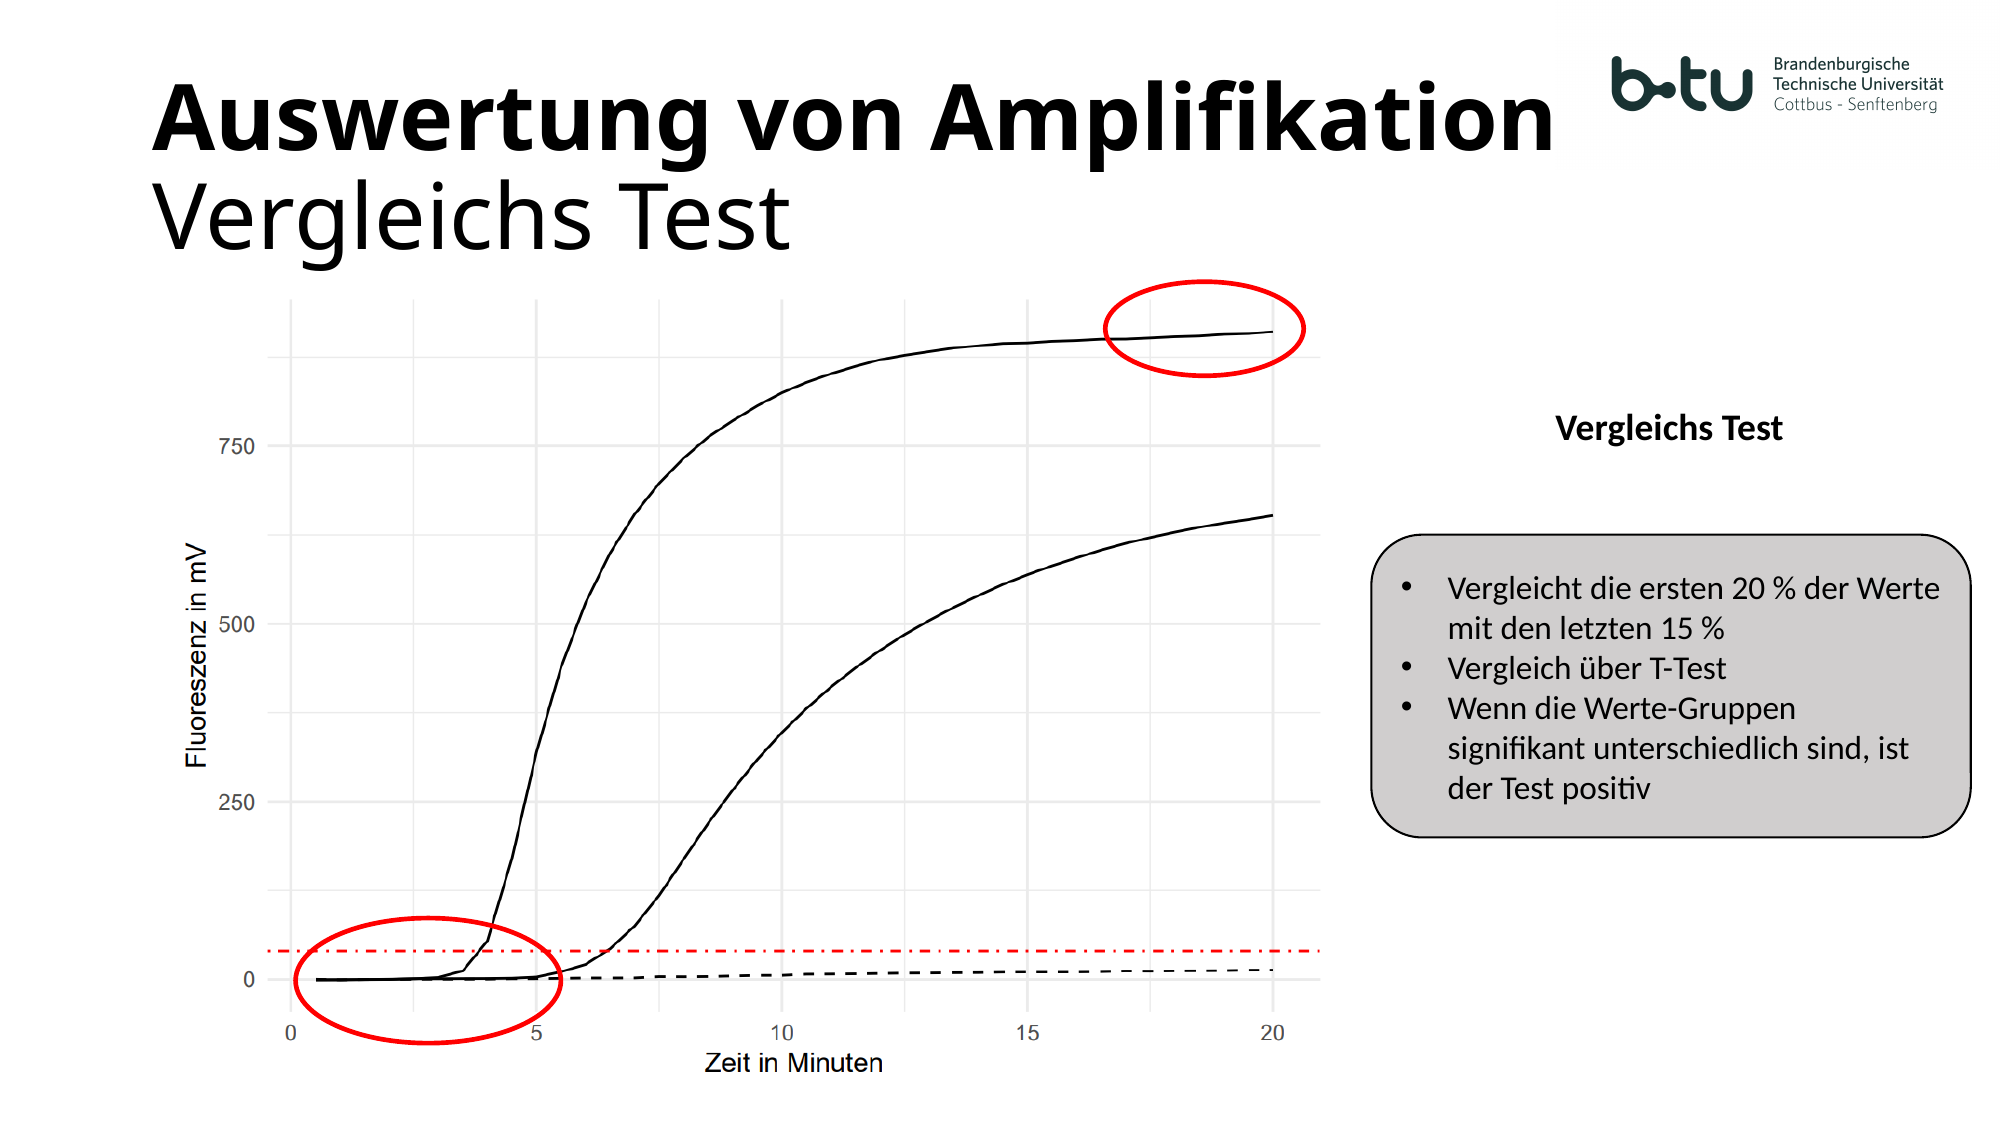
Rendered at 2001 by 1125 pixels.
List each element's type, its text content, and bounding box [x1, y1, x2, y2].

text_box Vergleichs Test [1540, 395, 1802, 456]
title Auswertung von Amplifikationen Vergleichs Test [137, 61, 1863, 279]
text_box Vergleicht die ersten 20 % der Werte mit den letzten 15 % Vergleich über T-Test Wenn die Werte-Gruppen signifikant unterschiedlich sind, ist der Test positiv [1370, 533, 1972, 839]
picture [1555, 0, 2000, 170]
text_box [1142, 280, 1267, 291]
picture [181, 291, 1332, 1081]
